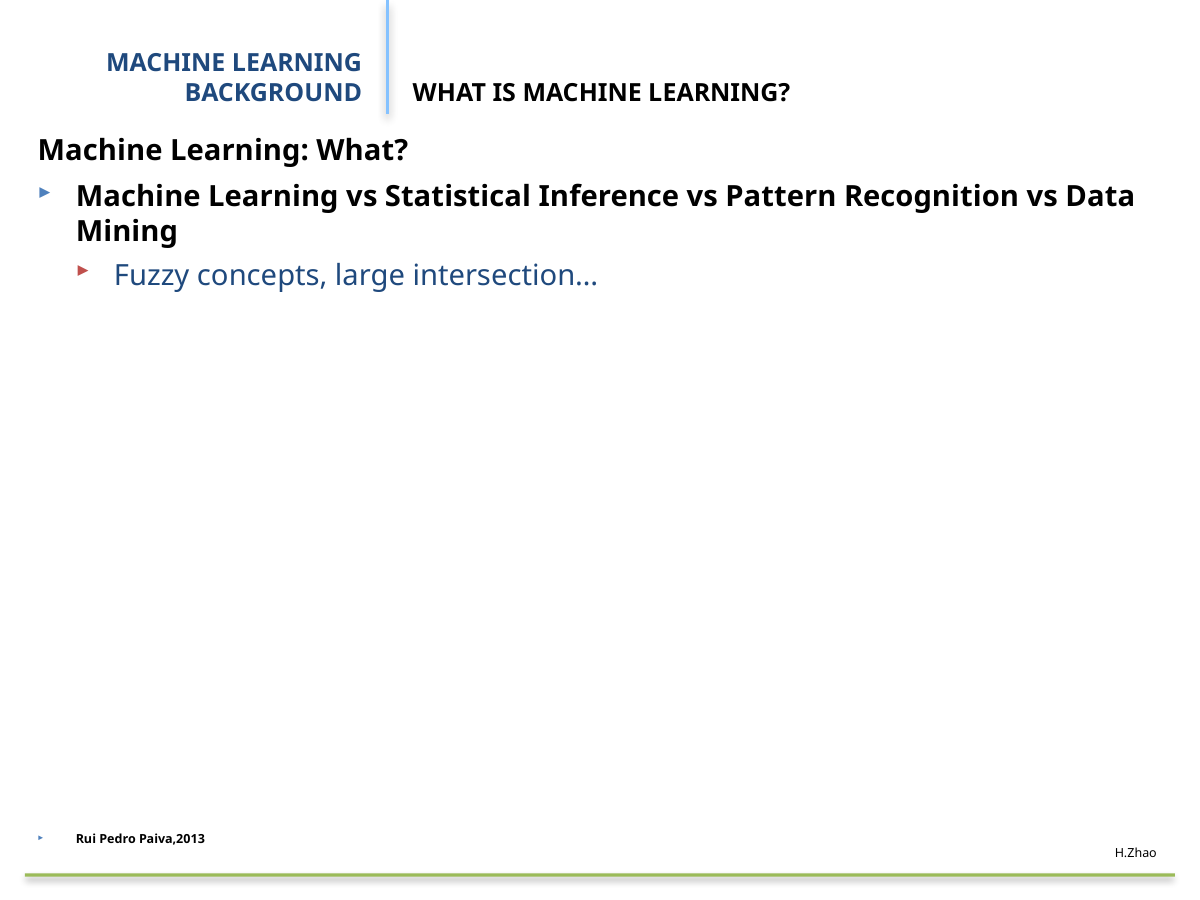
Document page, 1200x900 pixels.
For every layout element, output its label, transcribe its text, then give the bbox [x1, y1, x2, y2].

list Rui Pedro Paiva,2013 [24, 825, 1175, 863]
list Machine Learning: What? Machine Learning vs Statistical Inference vs Pattern Recognition vs Data Mining Fuzzy concepts, large intersection… [24, 125, 1175, 813]
title MACHINE LEARNING BACKGROUND [24, 12, 375, 113]
list WHAT IS MACHINE LEARNING? [399, 12, 1175, 113]
